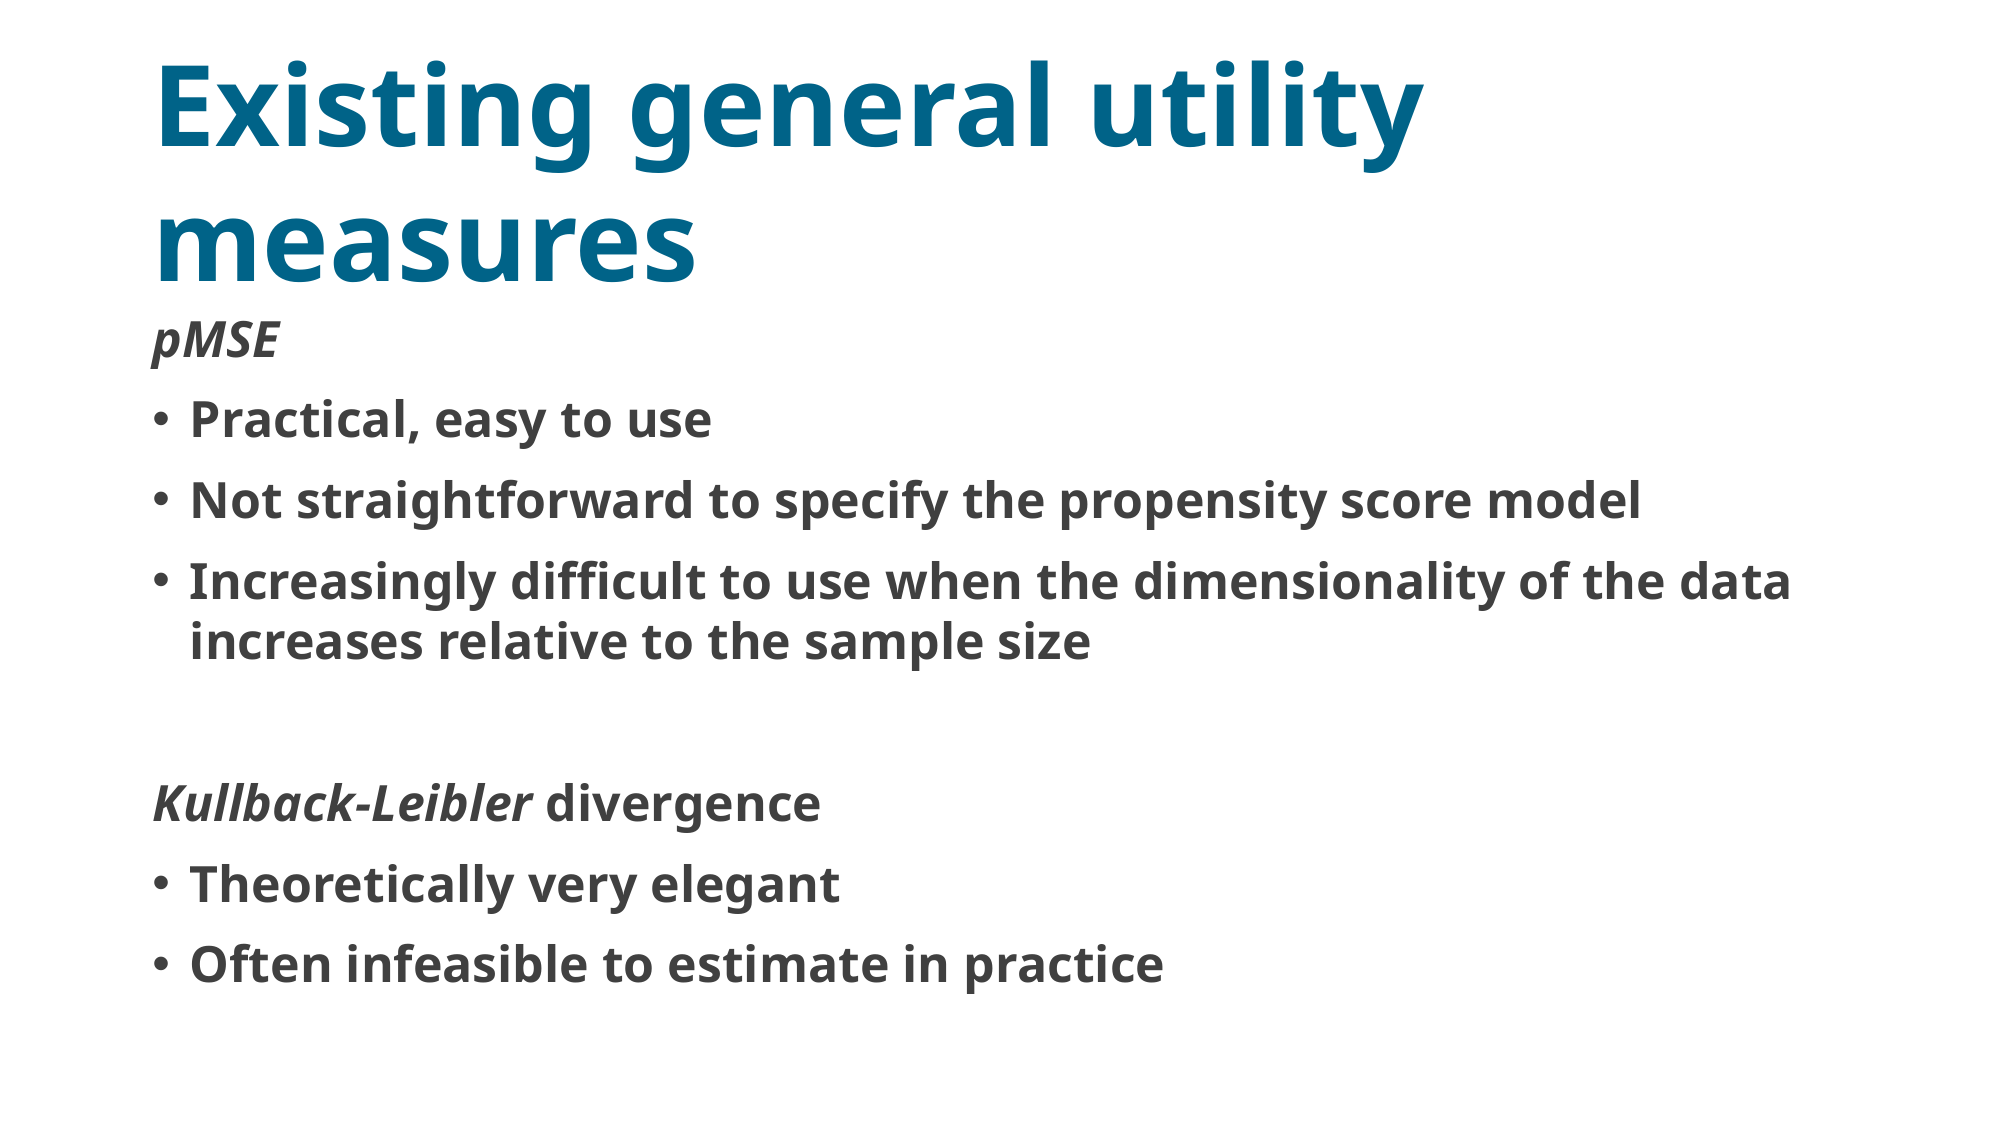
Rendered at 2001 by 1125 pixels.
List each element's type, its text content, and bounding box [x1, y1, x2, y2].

title Existing general utility measures [137, 59, 1863, 278]
list pMSE Practical, easy to use Not straightforward to specify the propensity score model Increasingly difficult to use when the dimensionality of the data increases relative to the sample size Kullback-Leibler divergence Theoretically very elegant Often infeasible to estimate in practice [137, 299, 1863, 1066]
